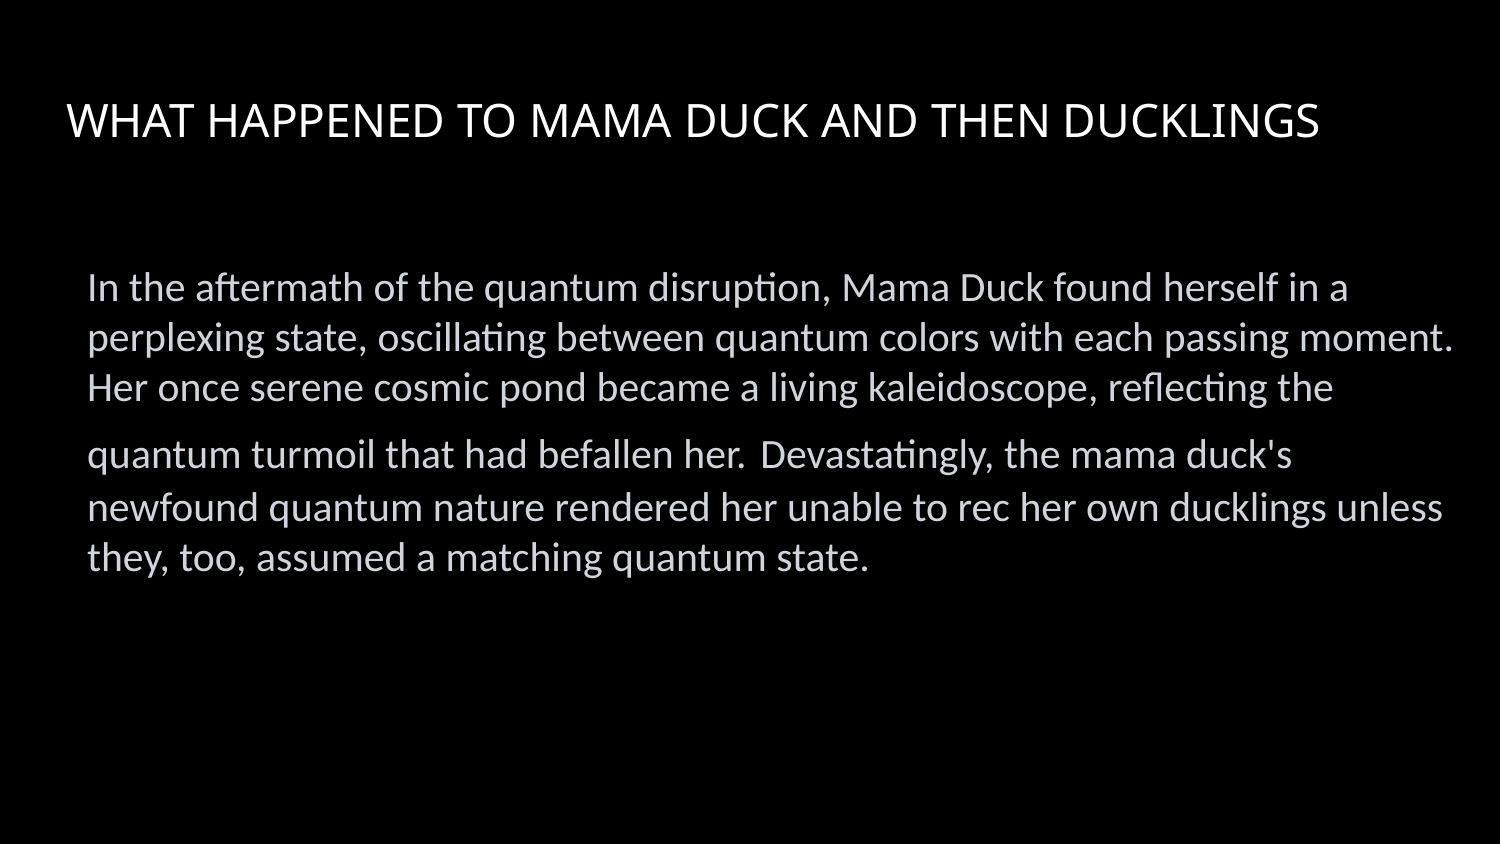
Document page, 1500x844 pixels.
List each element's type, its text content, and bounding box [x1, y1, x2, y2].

title WHAT HAPPENED TO MAMA DUCK AND THEN DUCKLINGS [51, 72, 1449, 167]
text_box In the aftermath of the quantum disruption, Mama Duck found herself in a perplexing state, oscillating between quantum colors with each passing moment. Her once serene cosmic pond became a living kaleidoscope, reflecting the quantum turmoil that had befallen her. Devastatingly, the mama duck's newfound quantum nature rendered her unable to rec her own ducklings unless they, too, assumed a matching quantum state. [72, 252, 1489, 588]
